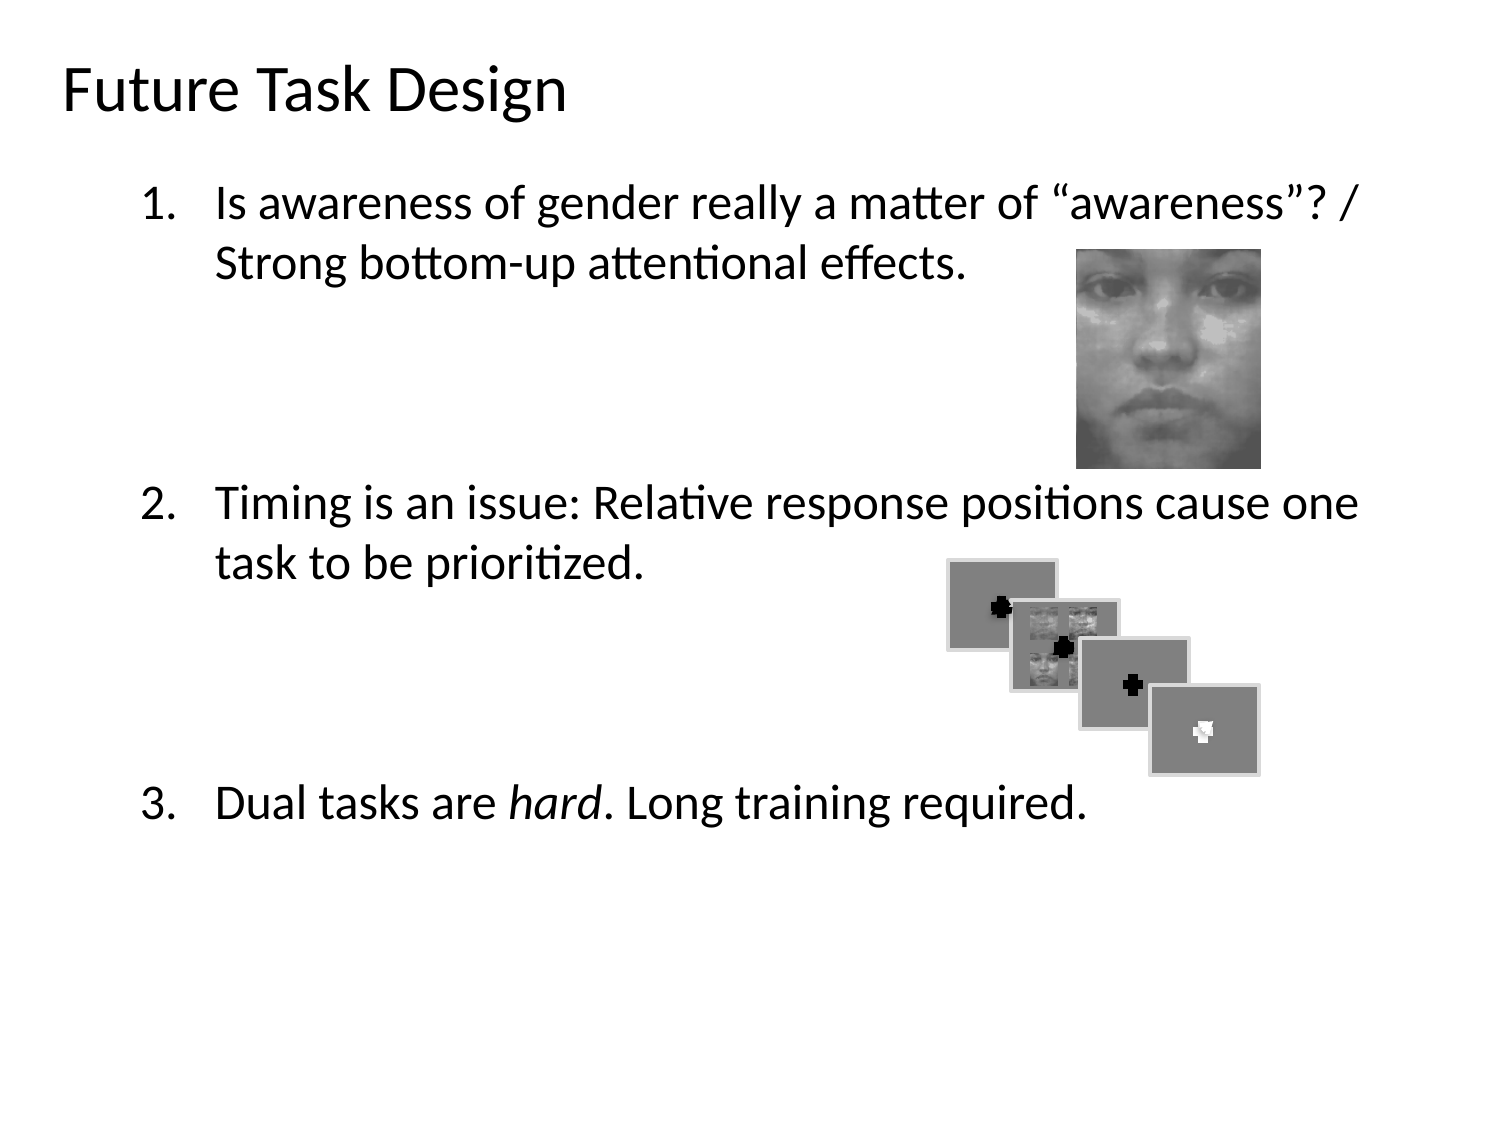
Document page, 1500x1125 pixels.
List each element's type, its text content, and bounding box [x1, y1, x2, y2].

picture [1076, 248, 1261, 469]
text_box Is awareness of gender really a matter of “awareness”? / Strong bottom-up attentional effects. Timing is an issue: Relative response positions cause one task to be prioritized. Dual tasks are hard. Long training required. [124, 162, 1413, 838]
text_box Future Task Design [47, 37, 584, 133]
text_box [948, 559, 1260, 776]
